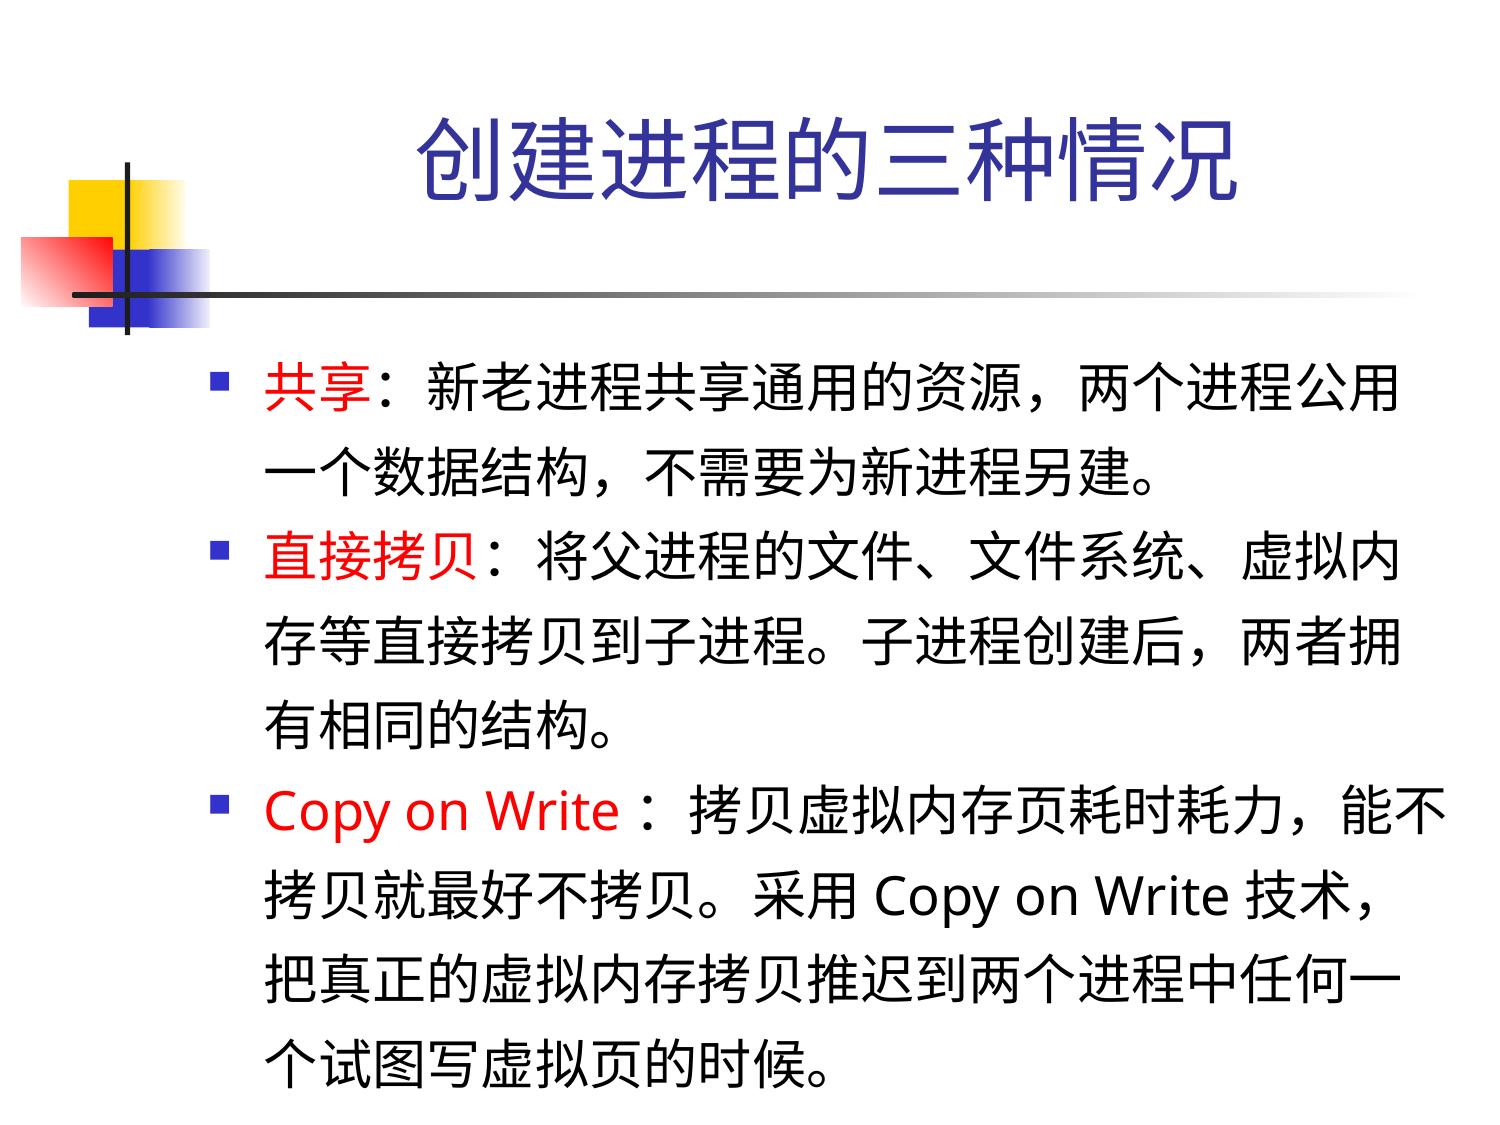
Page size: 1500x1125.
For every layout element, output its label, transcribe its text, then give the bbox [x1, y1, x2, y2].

title 创建进程的三种情况 [188, 34, 1468, 221]
list 共享：新老进程共享通用的资源，两个进程公用一个数据结构，不需要为新进程另建。 直接拷贝：将父进程的文件、文件系统、虚拟内存等直接拷贝到子进程。子进程创建后，两者拥有相同的结构。 Copy on Write：拷贝虚拟内存页耗时耗力，能不拷贝就最好不拷贝。采用Copy on Write技术，把真正的虚拟内存拷贝推迟到两个进程中任何一个试图写虚拟页的时候。 [192, 326, 1468, 1107]
